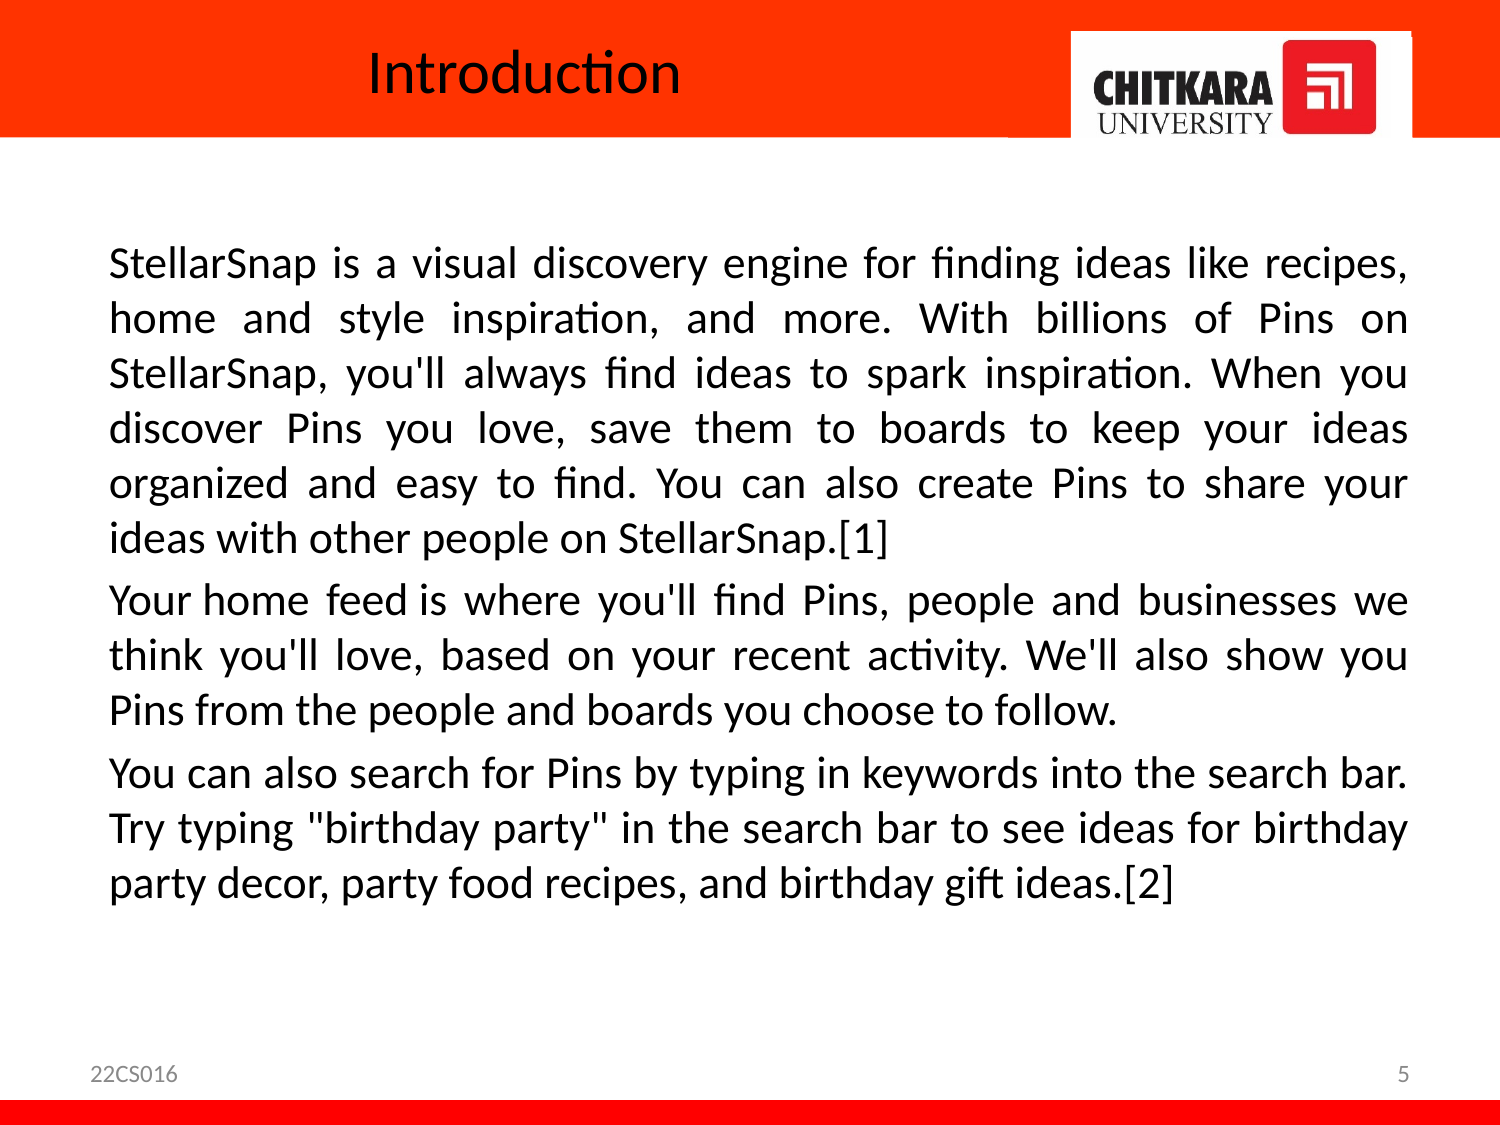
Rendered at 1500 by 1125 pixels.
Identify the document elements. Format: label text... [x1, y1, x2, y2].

slide_number 22CS016 [75, 1042, 425, 1103]
title Introduction [0, 0, 1057, 138]
picture [1074, 37, 1391, 138]
list StellarSnap is a visual discovery engine for finding ideas like recipes, home and style inspiration, and more. With billions of Pins on StellarSnap, you'll always find ideas to spark inspiration. When you discover Pins you love, save them to boards to keep your ideas organized and easy to find. You can also create Pins to share your ideas with other people on StellarSnap.[1] Your home feed is where you'll find Pins, people and businesses we think you'll love, based on your recent activity. We'll also show you Pins from the people and boards you choose to follow. You can also search for Pins by typing in keywords into the search bar. Try typing "birthday party" in the search bar to see ideas for birthday party decor, party food recipes, and birthday gift ideas.[2] [75, 224, 1425, 968]
slide_number 5 [1074, 1042, 1425, 1103]
